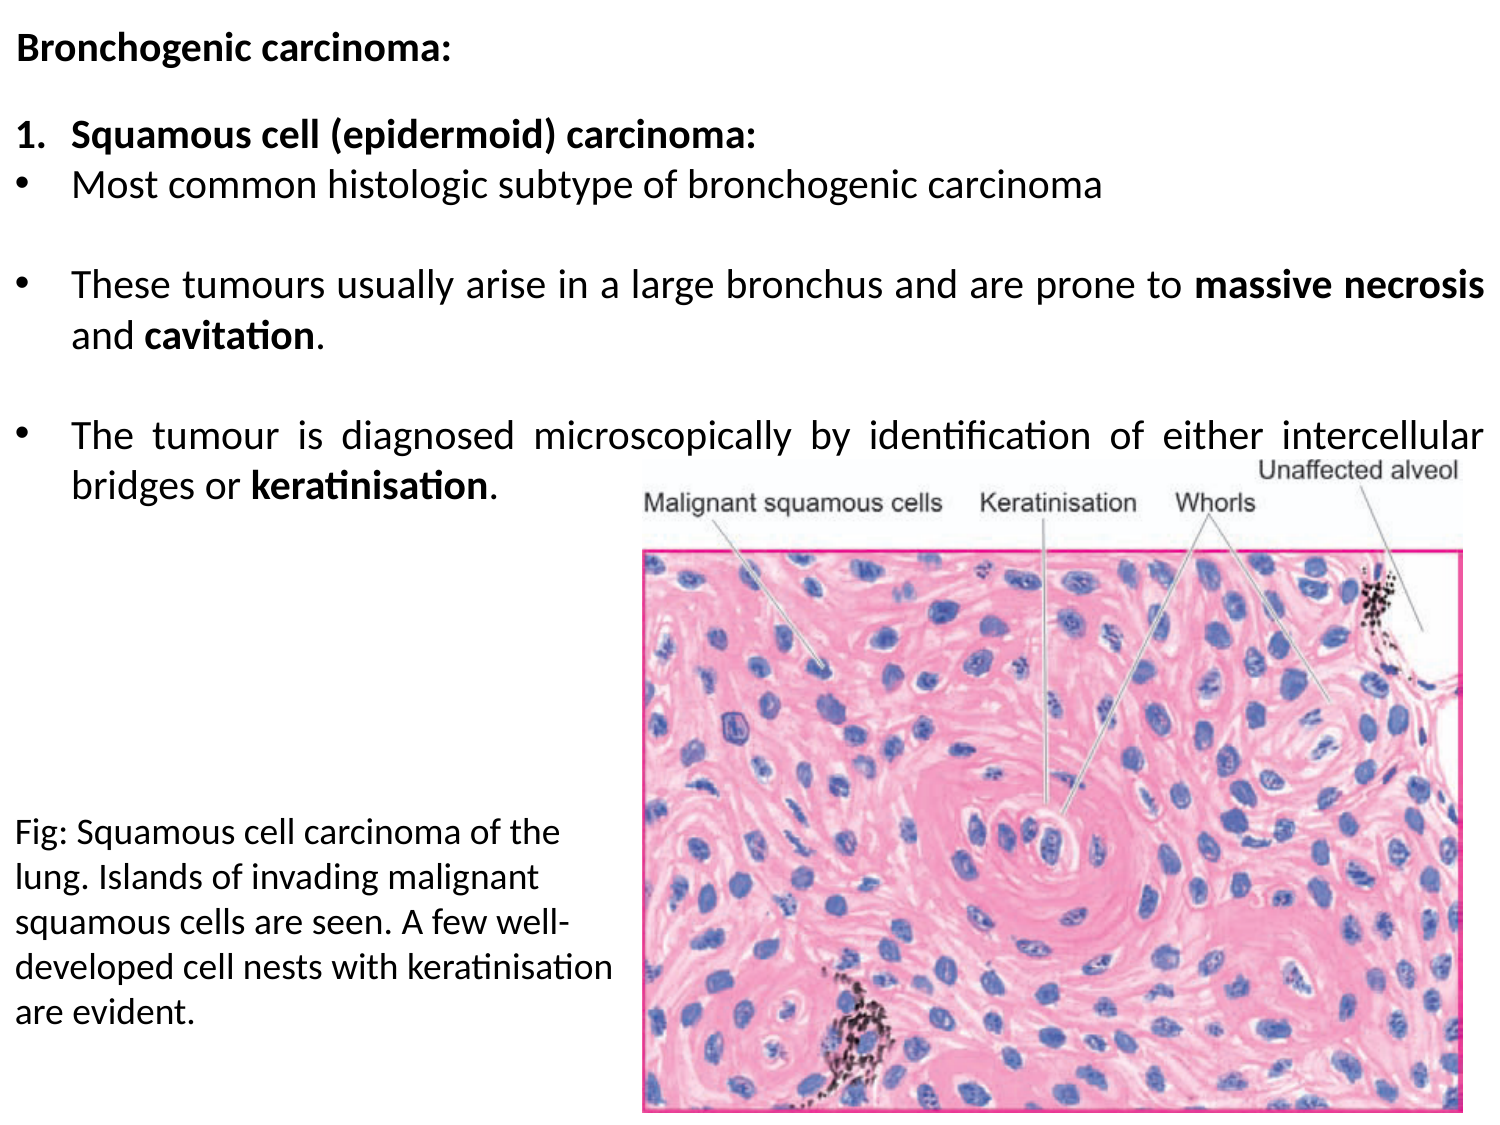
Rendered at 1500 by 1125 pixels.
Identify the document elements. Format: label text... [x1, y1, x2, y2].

text_box Fig: Squamous cell carcinoma of the lung. Islands of invading malignant squamous cells are seen. A few well-developed cell nests with keratinisation are evident. [0, 799, 636, 1040]
text_box Bronchogenic carcinoma: [1, 12, 477, 78]
text_box Squamous cell (epidermoid) carcinoma: Most common histologic subtype of bronchogenic carcinoma These tumours usually arise in a large bronchus and are prone to massive necrosis and cavitation. The tumour is diagnosed microscopically by identification of either intercellular bridges or keratinisation. [0, 99, 1500, 515]
picture [641, 459, 1463, 1113]
